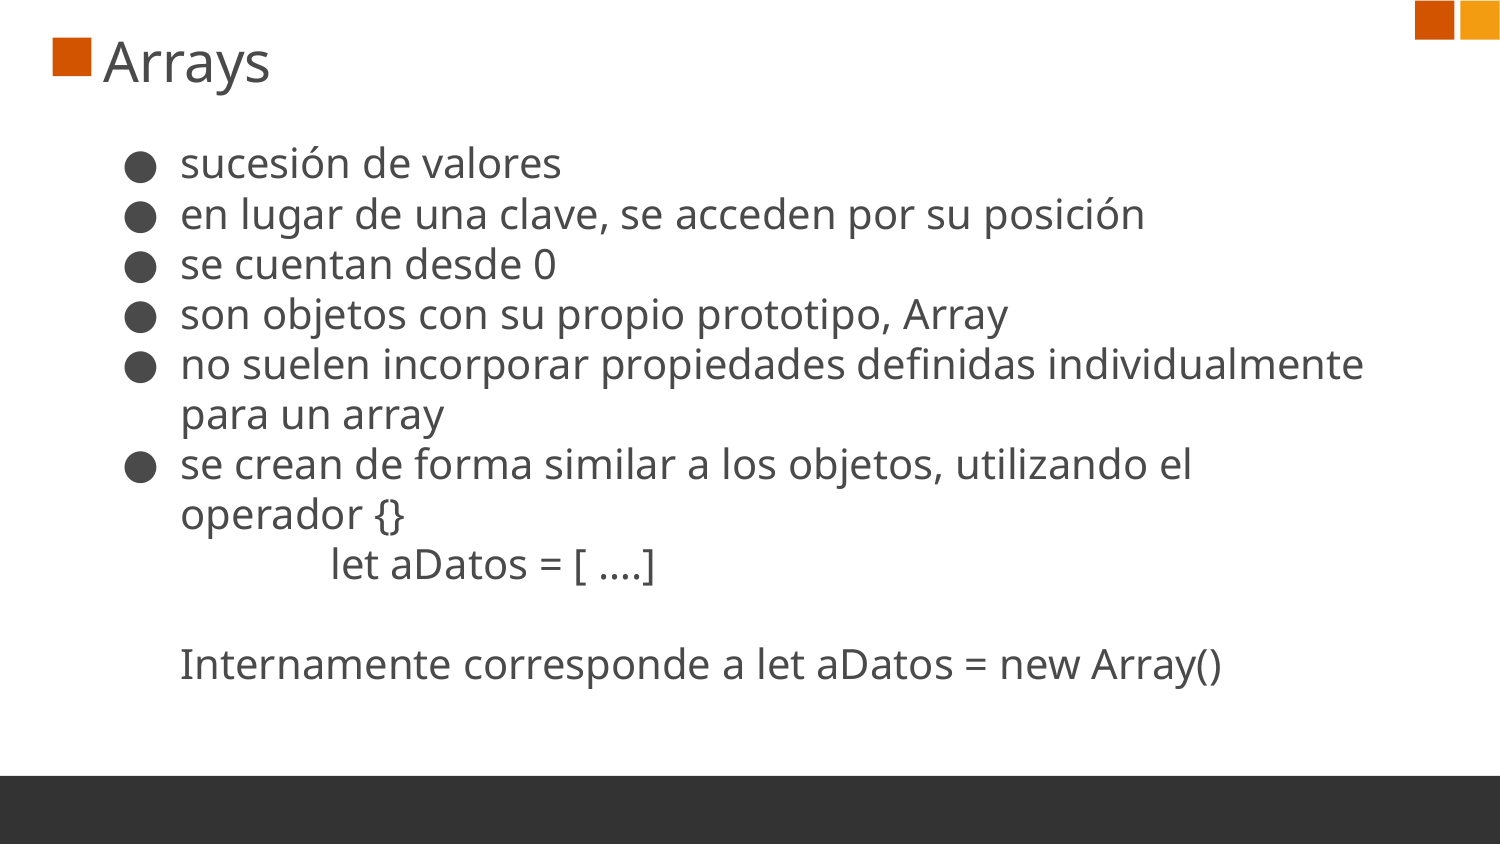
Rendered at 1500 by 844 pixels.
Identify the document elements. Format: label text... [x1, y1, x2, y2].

list sucesión de valores en lugar de una clave, se acceden por su posición se cuentan desde 0 son objetos con su propio prototipo, Array no suelen incorporar propiedades definidas individualmente para un array se crean de forma similar a los objetos, utilizando el operador {} let aDatos = [ ….] Internamente corresponde a let aDatos = new Array() [97, 128, 1383, 688]
title Arrays [94, 17, 1381, 107]
